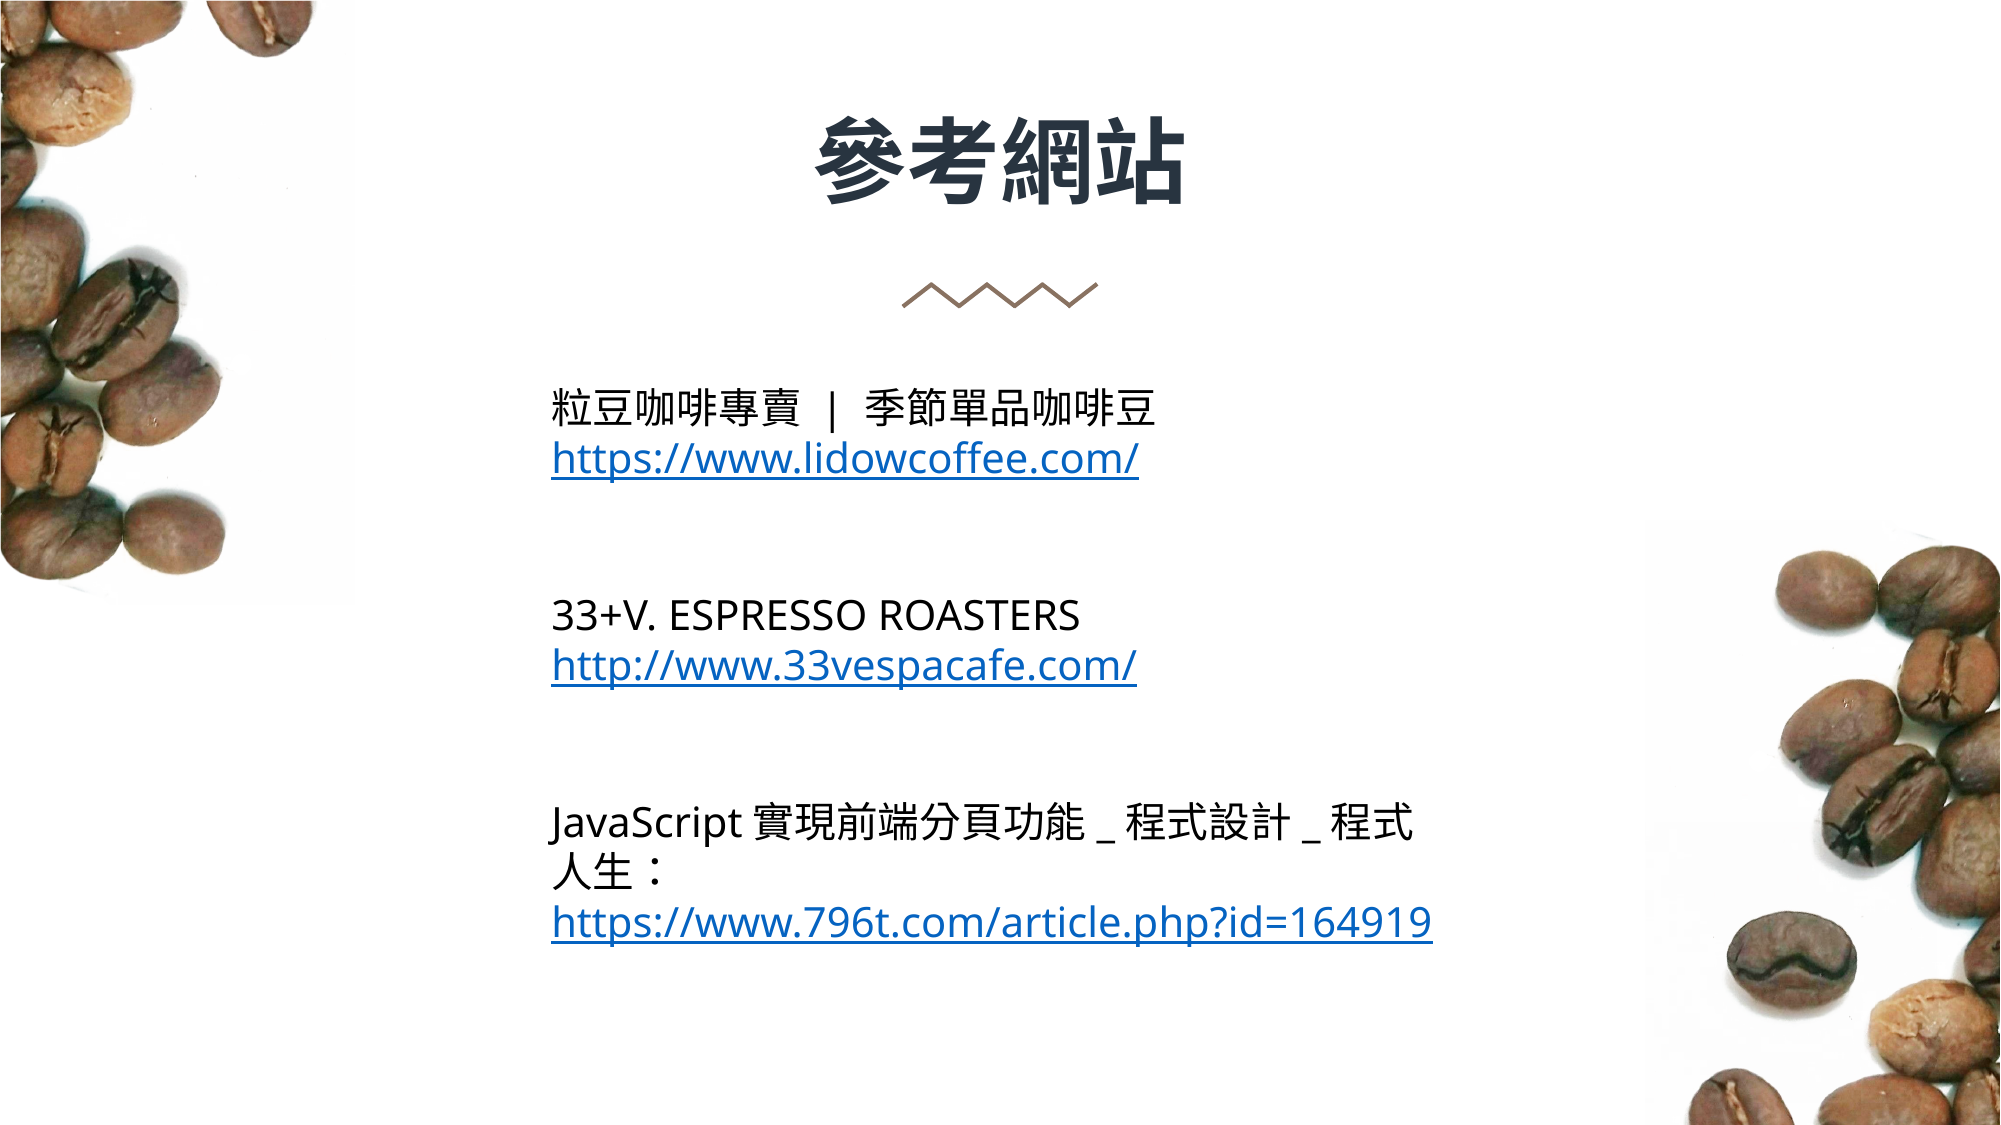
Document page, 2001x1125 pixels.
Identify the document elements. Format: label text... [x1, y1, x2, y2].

text_box 粒豆咖啡專賣 | 季節單品咖啡豆 https://www.lidowcoffee.com/ 33+V. ESPRESSO ROASTERS http://www.33vespacafe.com/ JavaScript實現前端分頁功能_程式設計_程式人生：https://www.796t.com/article.php?id=164919 [536, 374, 1464, 961]
picture [1645, 520, 2000, 1125]
picture [0, 0, 355, 605]
text_box 參考網站 [355, 95, 2000, 223]
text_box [902, 283, 1098, 307]
